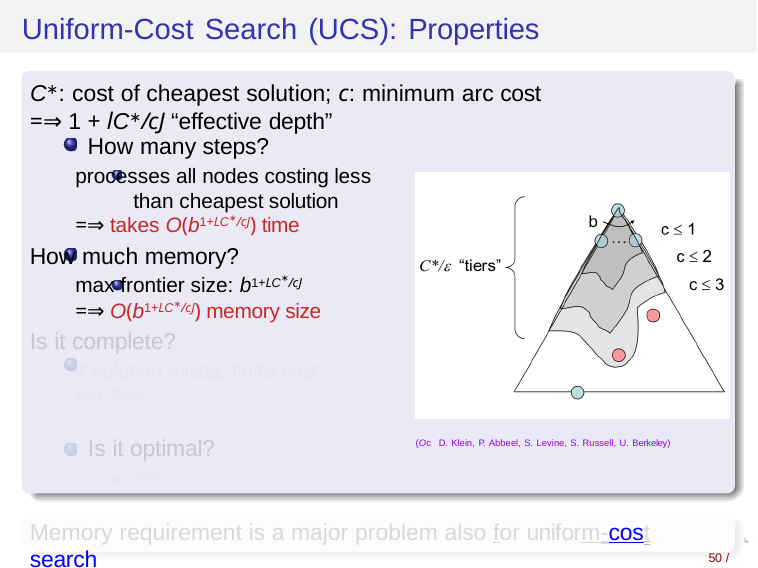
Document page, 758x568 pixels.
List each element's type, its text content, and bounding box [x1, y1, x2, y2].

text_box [63, 443, 123, 486]
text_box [21, 511, 744, 561]
text_box [0, 0, 757, 53]
title Uniform-Cost Search (UCS): Properties [15, 7, 757, 106]
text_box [21, 70, 744, 502]
picture [415, 171, 730, 419]
